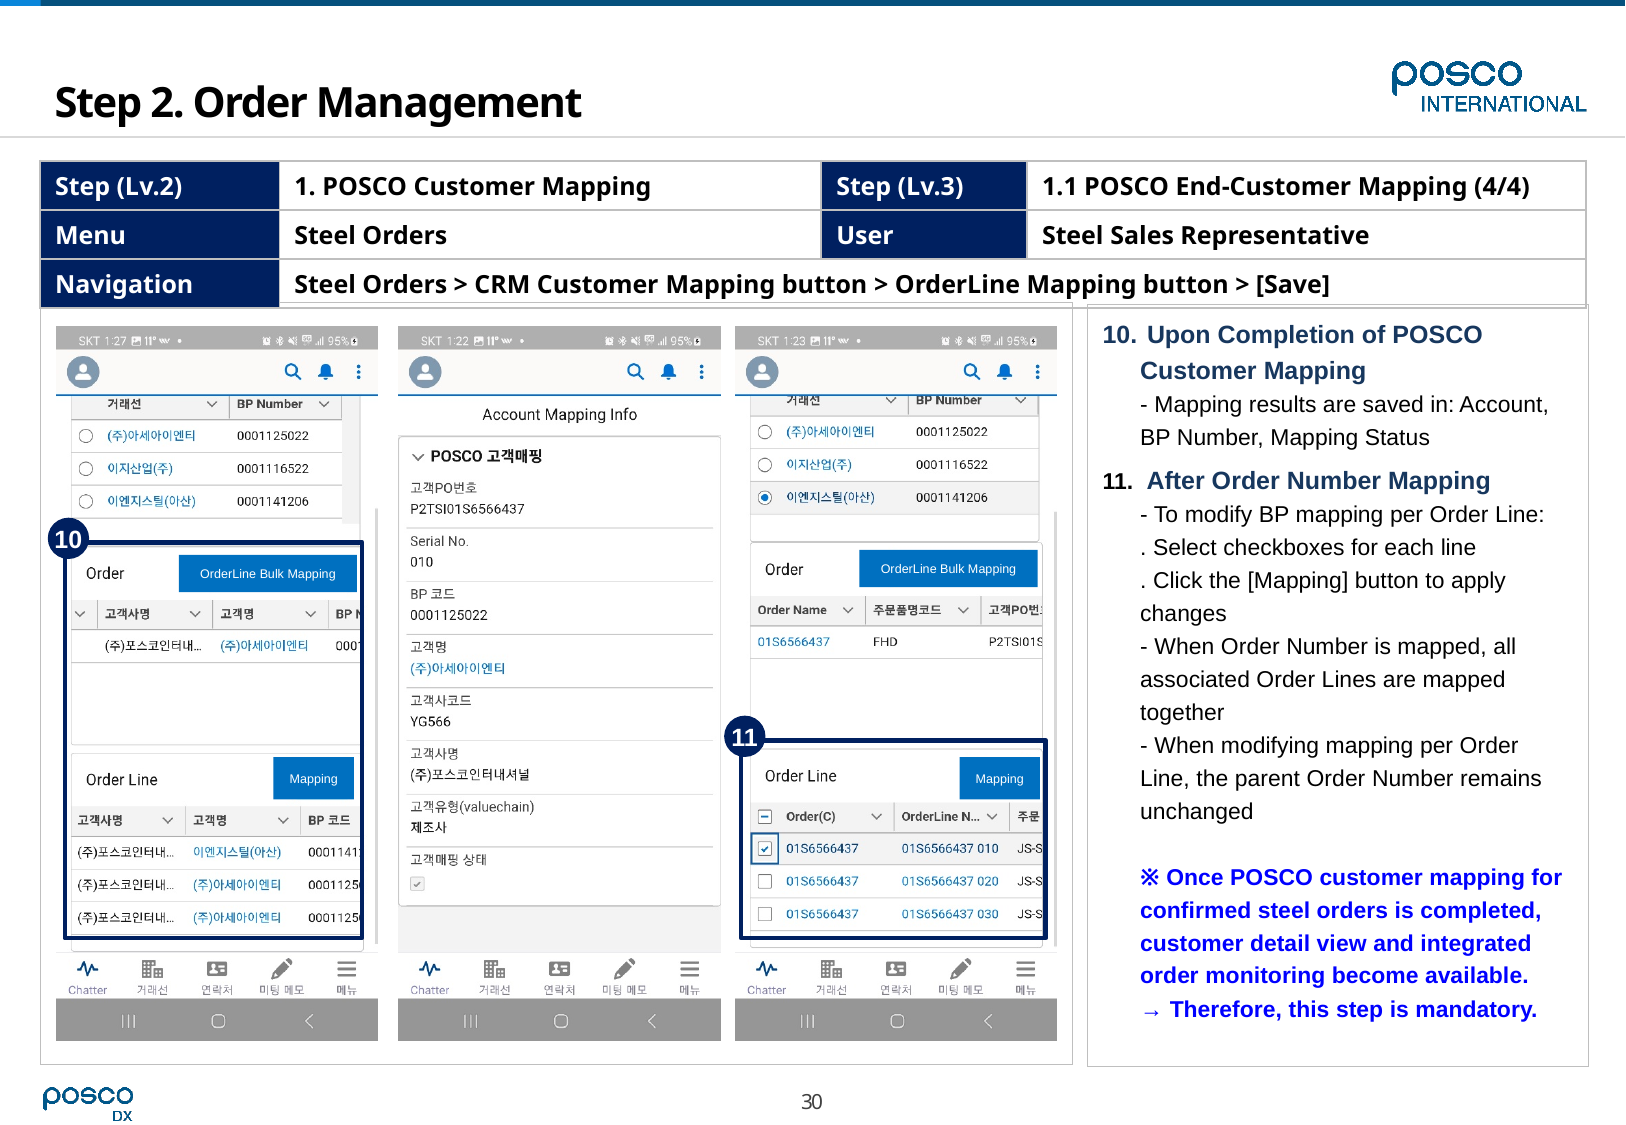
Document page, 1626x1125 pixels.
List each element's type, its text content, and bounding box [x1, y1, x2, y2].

picture [43, 1087, 133, 1121]
table_cell Menu [41, 211, 279, 258]
text_box 10 [47, 522, 56, 555]
table_cell Steel Sales Representative [1028, 211, 1585, 258]
picture [1391, 59, 1587, 113]
text_box [40, 309, 1073, 1065]
table_header 1. POSCO Customer Mapping [280, 162, 820, 209]
table_cell Steel Orders [280, 211, 820, 258]
text_box Step 2. Order Management [39, 68, 685, 115]
table_header 1.1 POSCO End-Customer Mapping (4/4) [1028, 162, 1585, 209]
text_box Upon Completion of POSCO Customer Mapping - Mapping results are saved in: Account, BP Number, Mapping Status After Order Number Mapping - To modify BP mapping per Order Line: . Select checkboxes for each line . Click the [Mapping] button to apply changes - When Order Number is mapped, all associated Order Lines are mapped together - When modifying mapping per Order Line, the parent Order Number remains unchanged ※ Once POSCO customer mapping for confirmed steel orders is completed, customer detail view and integrated order monitoring become available. → Therefore, this step is mandatory. [1087, 304, 1589, 1067]
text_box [56, 326, 1057, 1041]
table_header Step (Lv.2) [41, 162, 279, 209]
picture [0, 0, 41, 6]
table_cell User [822, 211, 1026, 258]
table_cell Navigation [41, 260, 279, 307]
table_cell Steel Orders > CRM Customer Mapping button > OrderLine Mapping button > [Save] [280, 260, 1585, 307]
table_header Step (Lv.3) [822, 162, 1026, 209]
